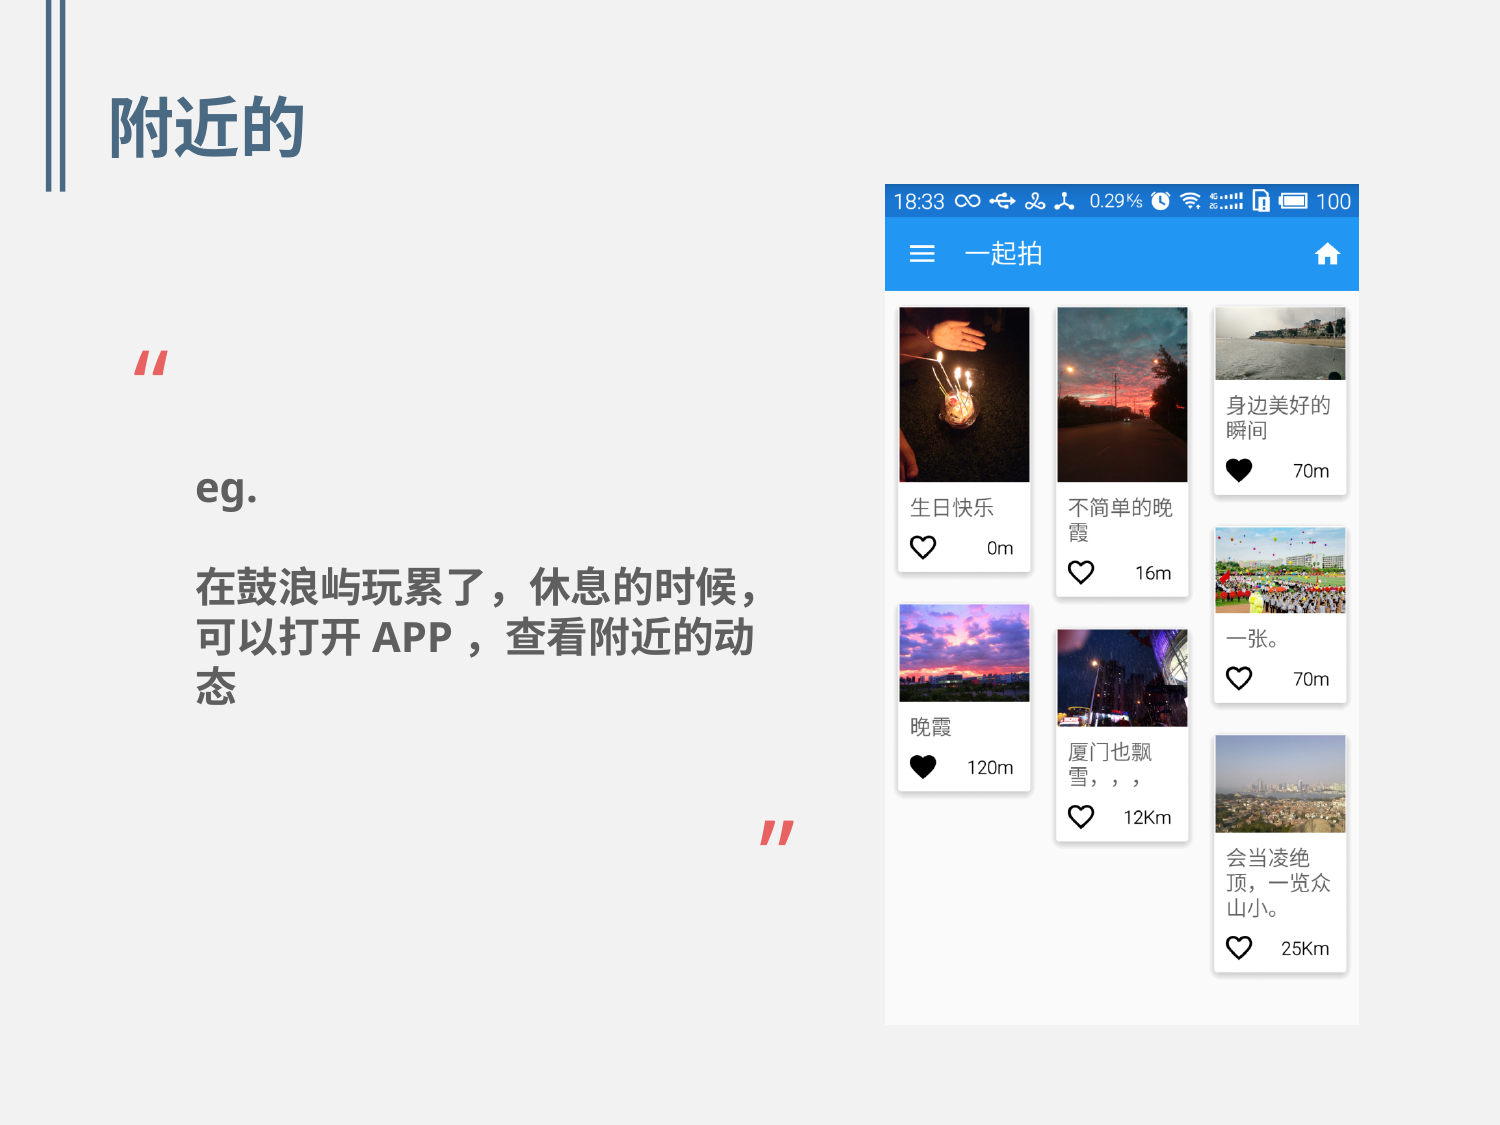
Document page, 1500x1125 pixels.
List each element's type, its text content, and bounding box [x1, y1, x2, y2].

text_box “ [96, 315, 207, 451]
text_box eg. 在鼓浪屿玩累了，休息的时候，可以打开APP，查看附近的动态 [180, 233, 792, 937]
text_box 附近的 [92, 66, 1386, 185]
text_box ” [722, 785, 833, 921]
picture [885, 183, 1359, 1025]
